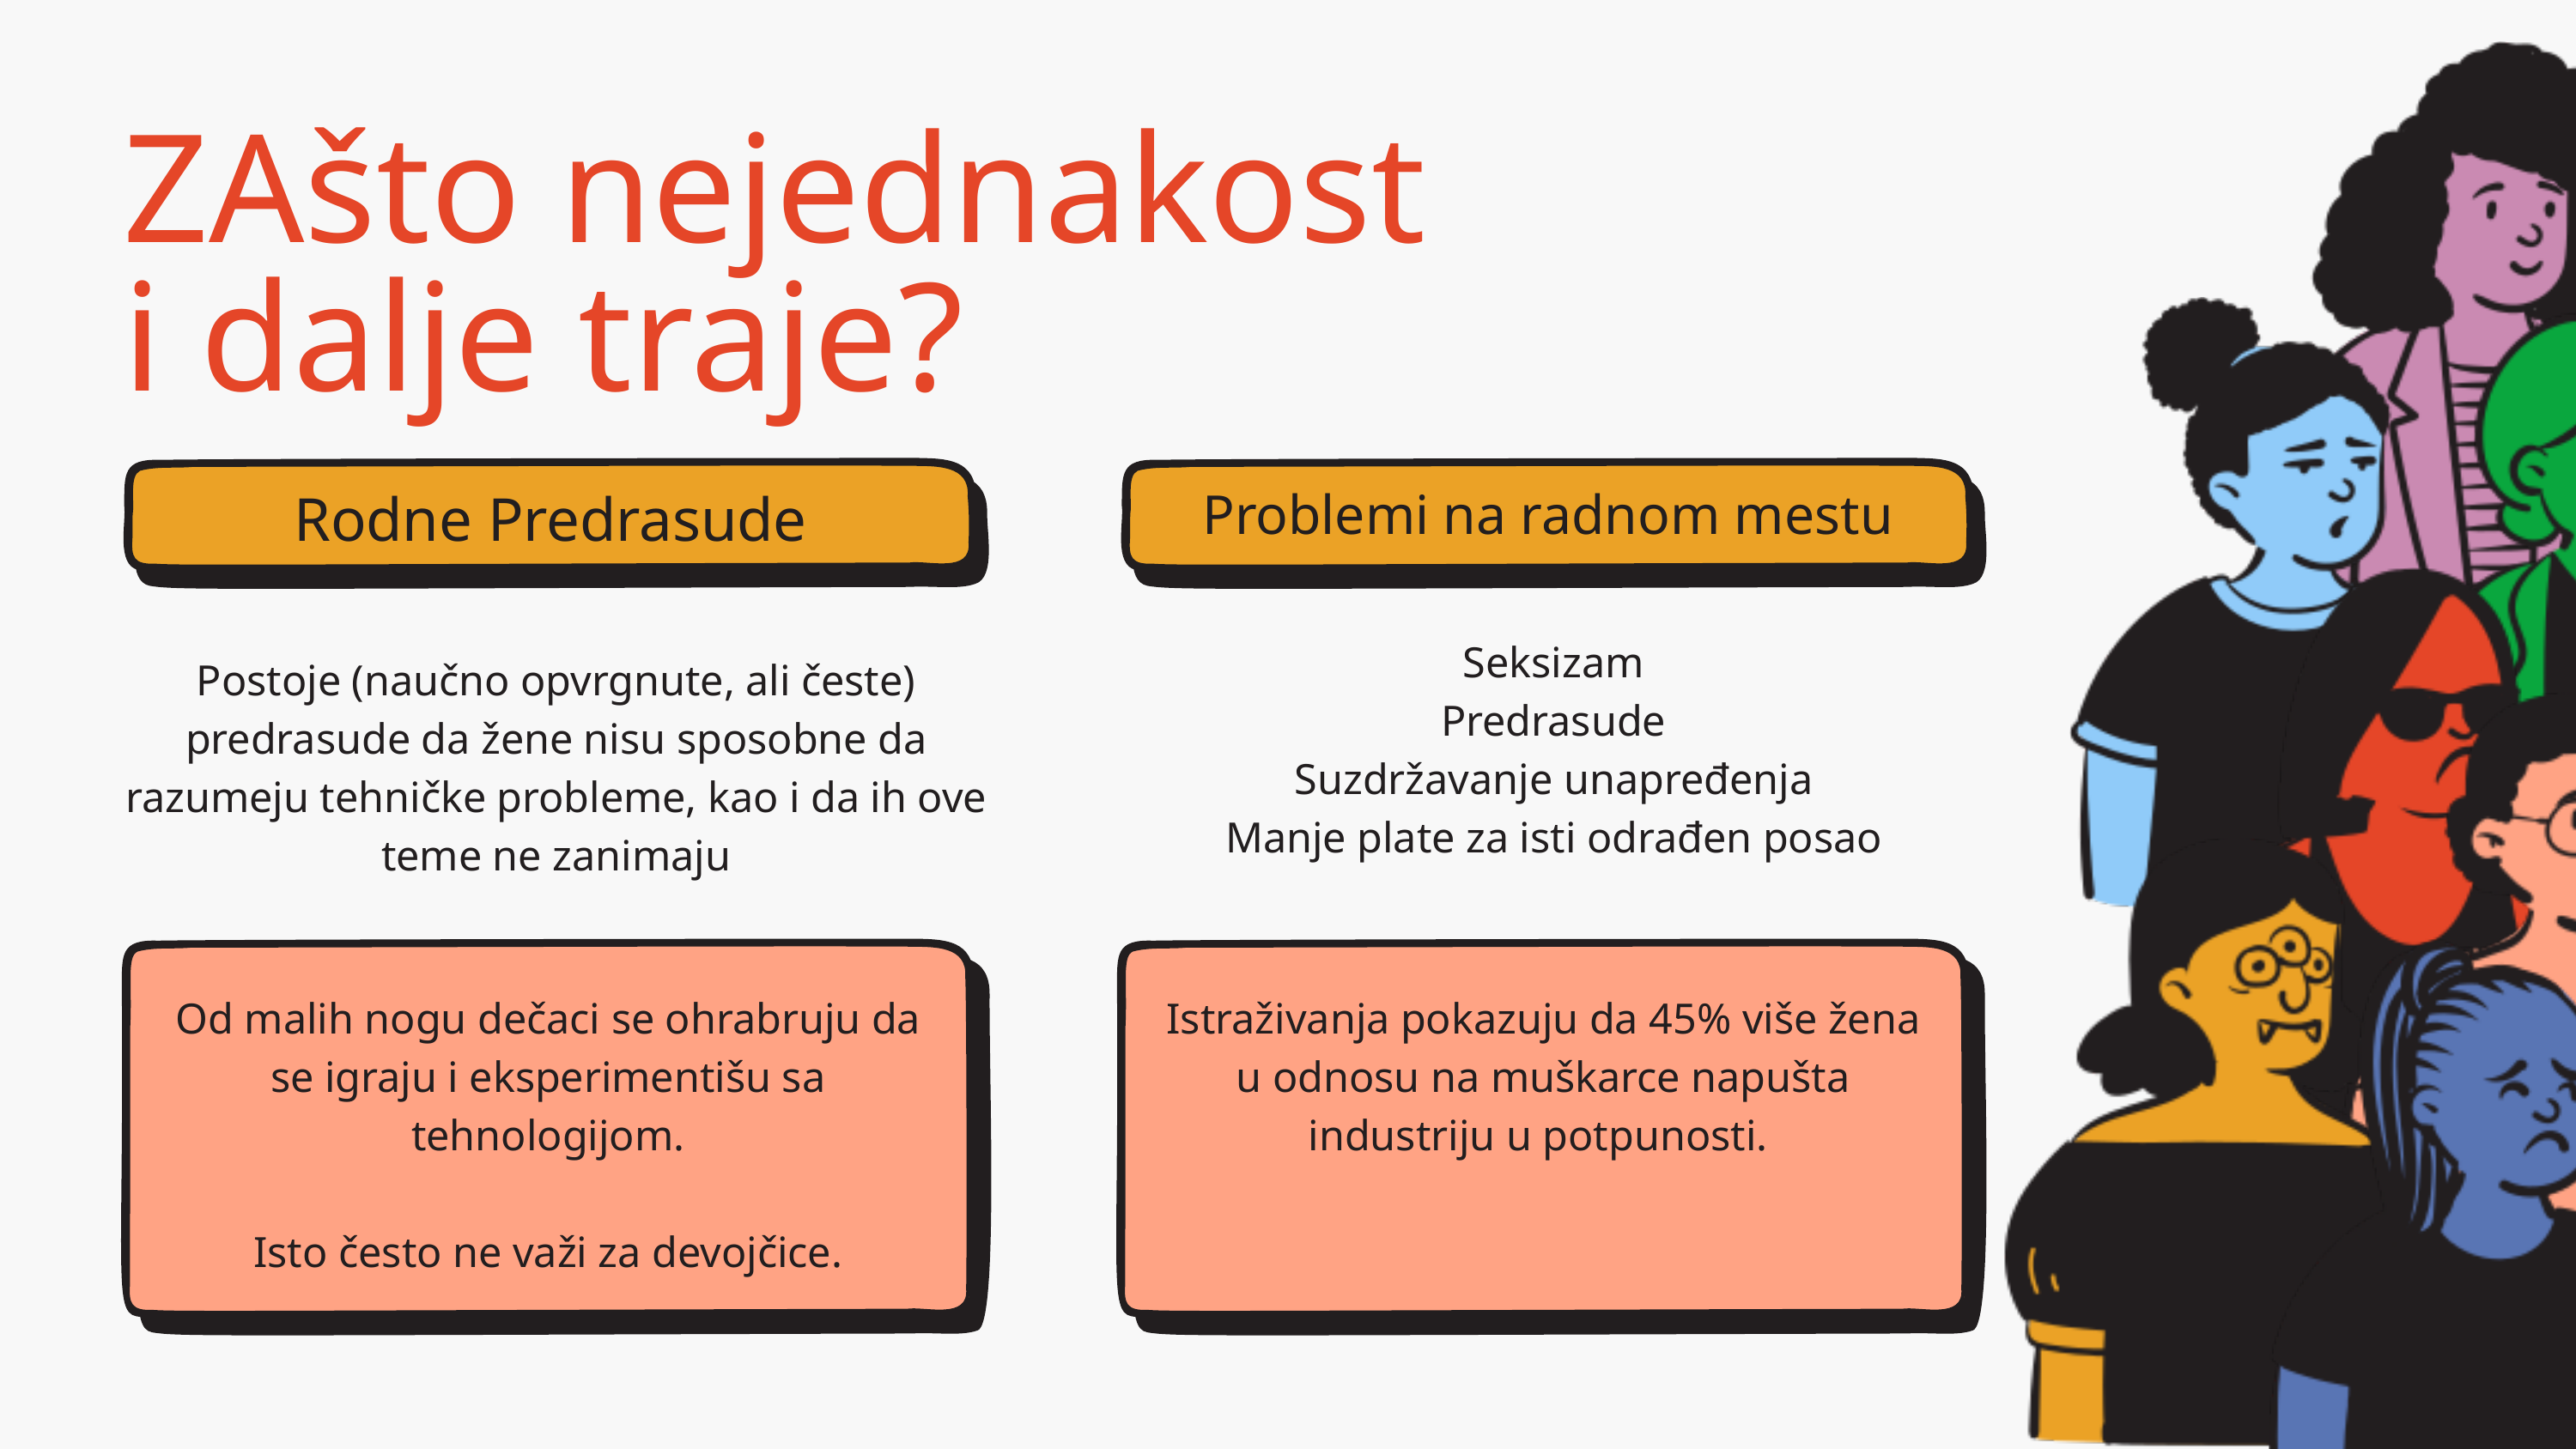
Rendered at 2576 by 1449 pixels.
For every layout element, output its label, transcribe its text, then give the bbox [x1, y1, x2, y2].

text_box [2069, 297, 2478, 838]
text_box [2174, 567, 2576, 838]
text_box [2269, 938, 2576, 1449]
text_box Seksizam Predrasude Suzdržavanje unapređenja Manje plate za isti odrađen posao [1121, 627, 1987, 861]
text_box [123, 458, 989, 590]
text_box [2478, 297, 2576, 567]
text_box [2274, 41, 2576, 297]
text_box [2003, 838, 2433, 1449]
text_box [2336, 692, 2576, 938]
text_box Postoje (naučno opvrgnute, ali česte) predrasude da žene nisu sposobne da razumeju tehničke probleme, kao i da ih ove teme ne zanimaju [123, 646, 989, 880]
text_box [1115, 938, 1987, 1336]
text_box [120, 938, 992, 1336]
text_box ZAšto nejednakost i dalje traje? [123, 124, 2088, 421]
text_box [1121, 458, 1987, 590]
